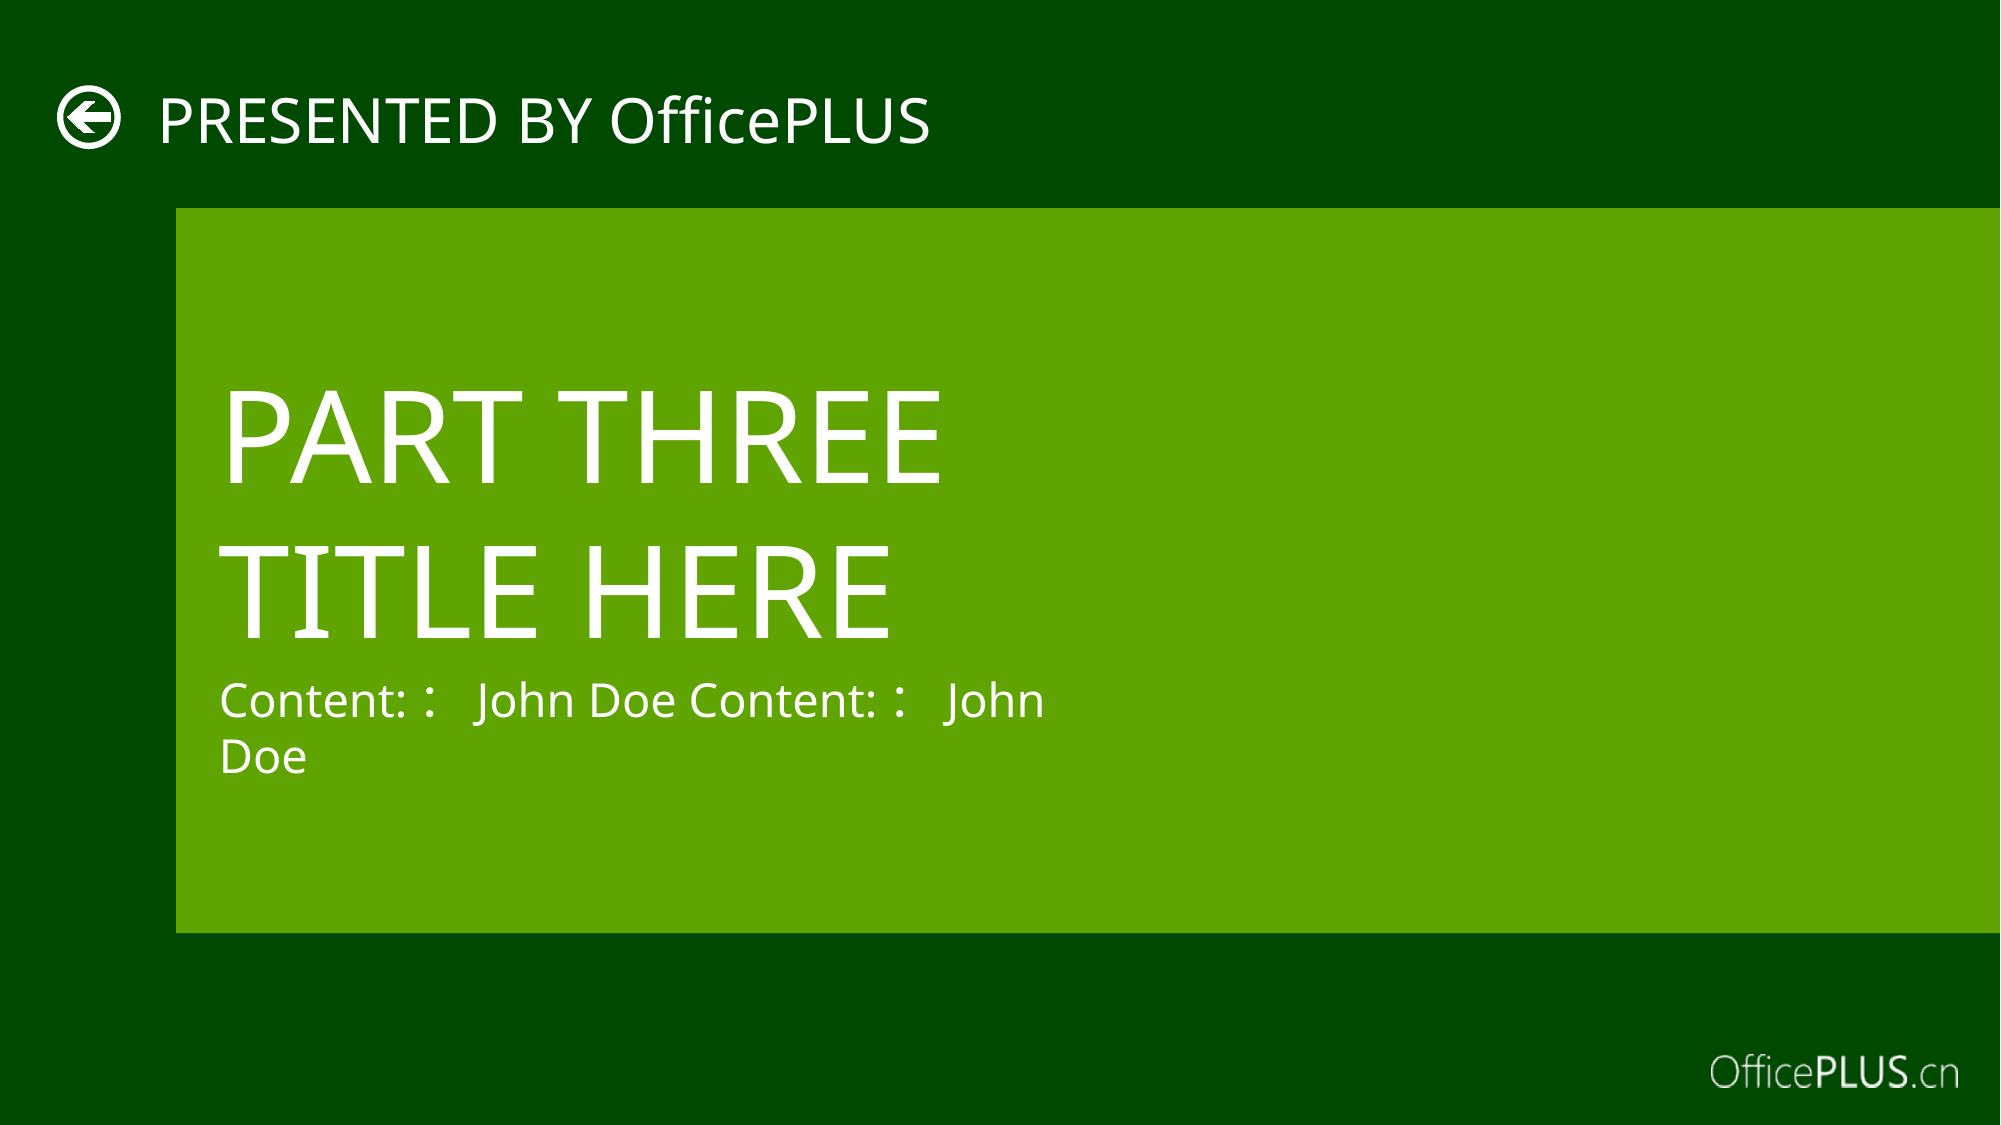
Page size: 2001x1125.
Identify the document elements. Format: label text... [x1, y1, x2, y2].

text_box PRESENTED BY OfficePLUS [142, 73, 948, 164]
text_box [174, 206, 2000, 935]
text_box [59, 88, 118, 147]
text_box PART THREE TITLE HERE [204, 347, 1840, 672]
text_box Content:：John Doe Content:：John Doe [204, 662, 1106, 790]
picture [1711, 1054, 1958, 1088]
